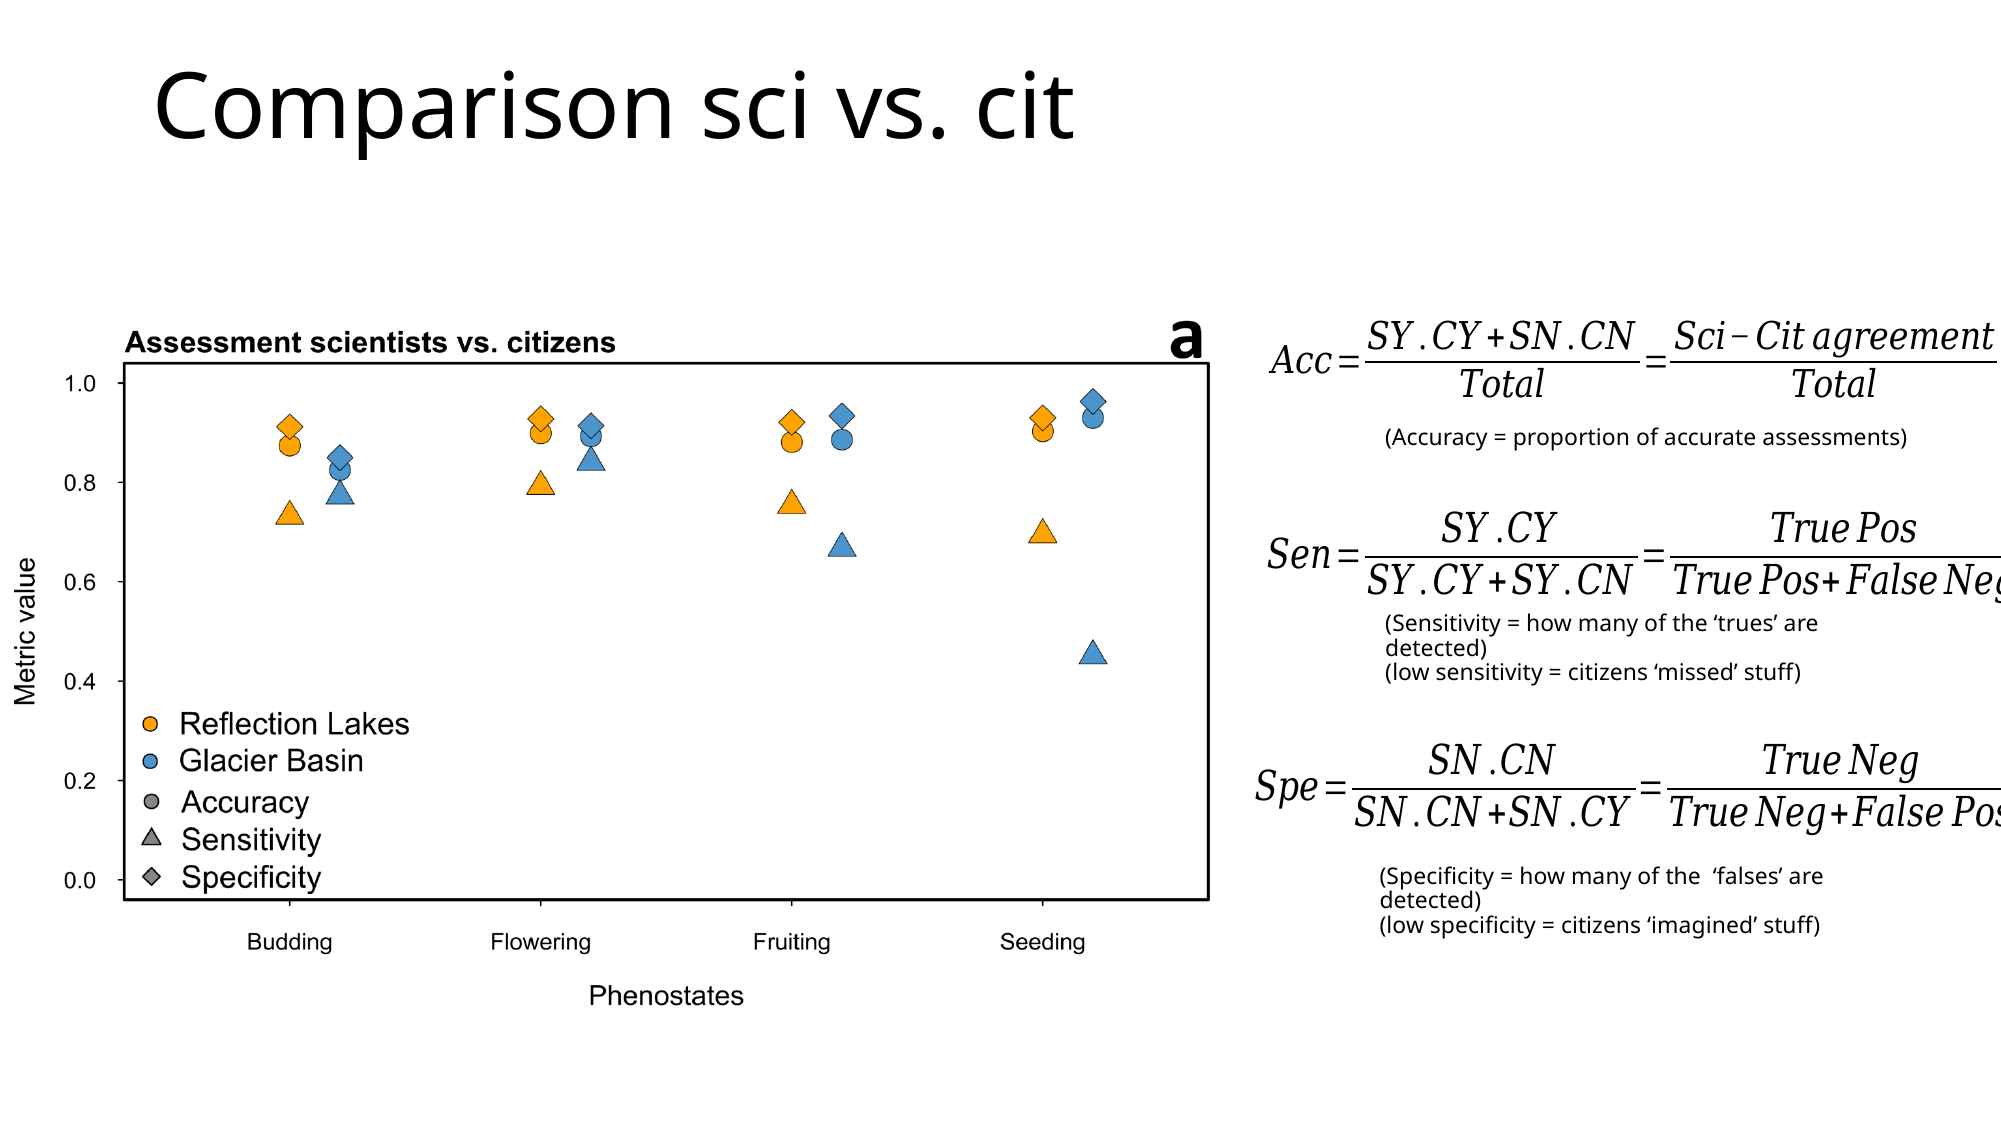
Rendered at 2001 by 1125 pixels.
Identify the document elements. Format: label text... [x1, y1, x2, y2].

text_box (Specificity = how many of the ‘falses’ are detected) (low specificity = citizens ‘imagined’ stuff) [1364, 836, 1918, 967]
text_box (Accuracy = proportion of accurate assessments) [1370, 373, 2000, 503]
text_box Comparison sci vs. cit [137, 0, 1863, 218]
picture [0, 283, 1238, 1014]
text_box (Sensitivity = how many of the ‘trues’ are detected) (low sensitivity = citizens ‘missed’ stuff) [1370, 583, 1918, 714]
